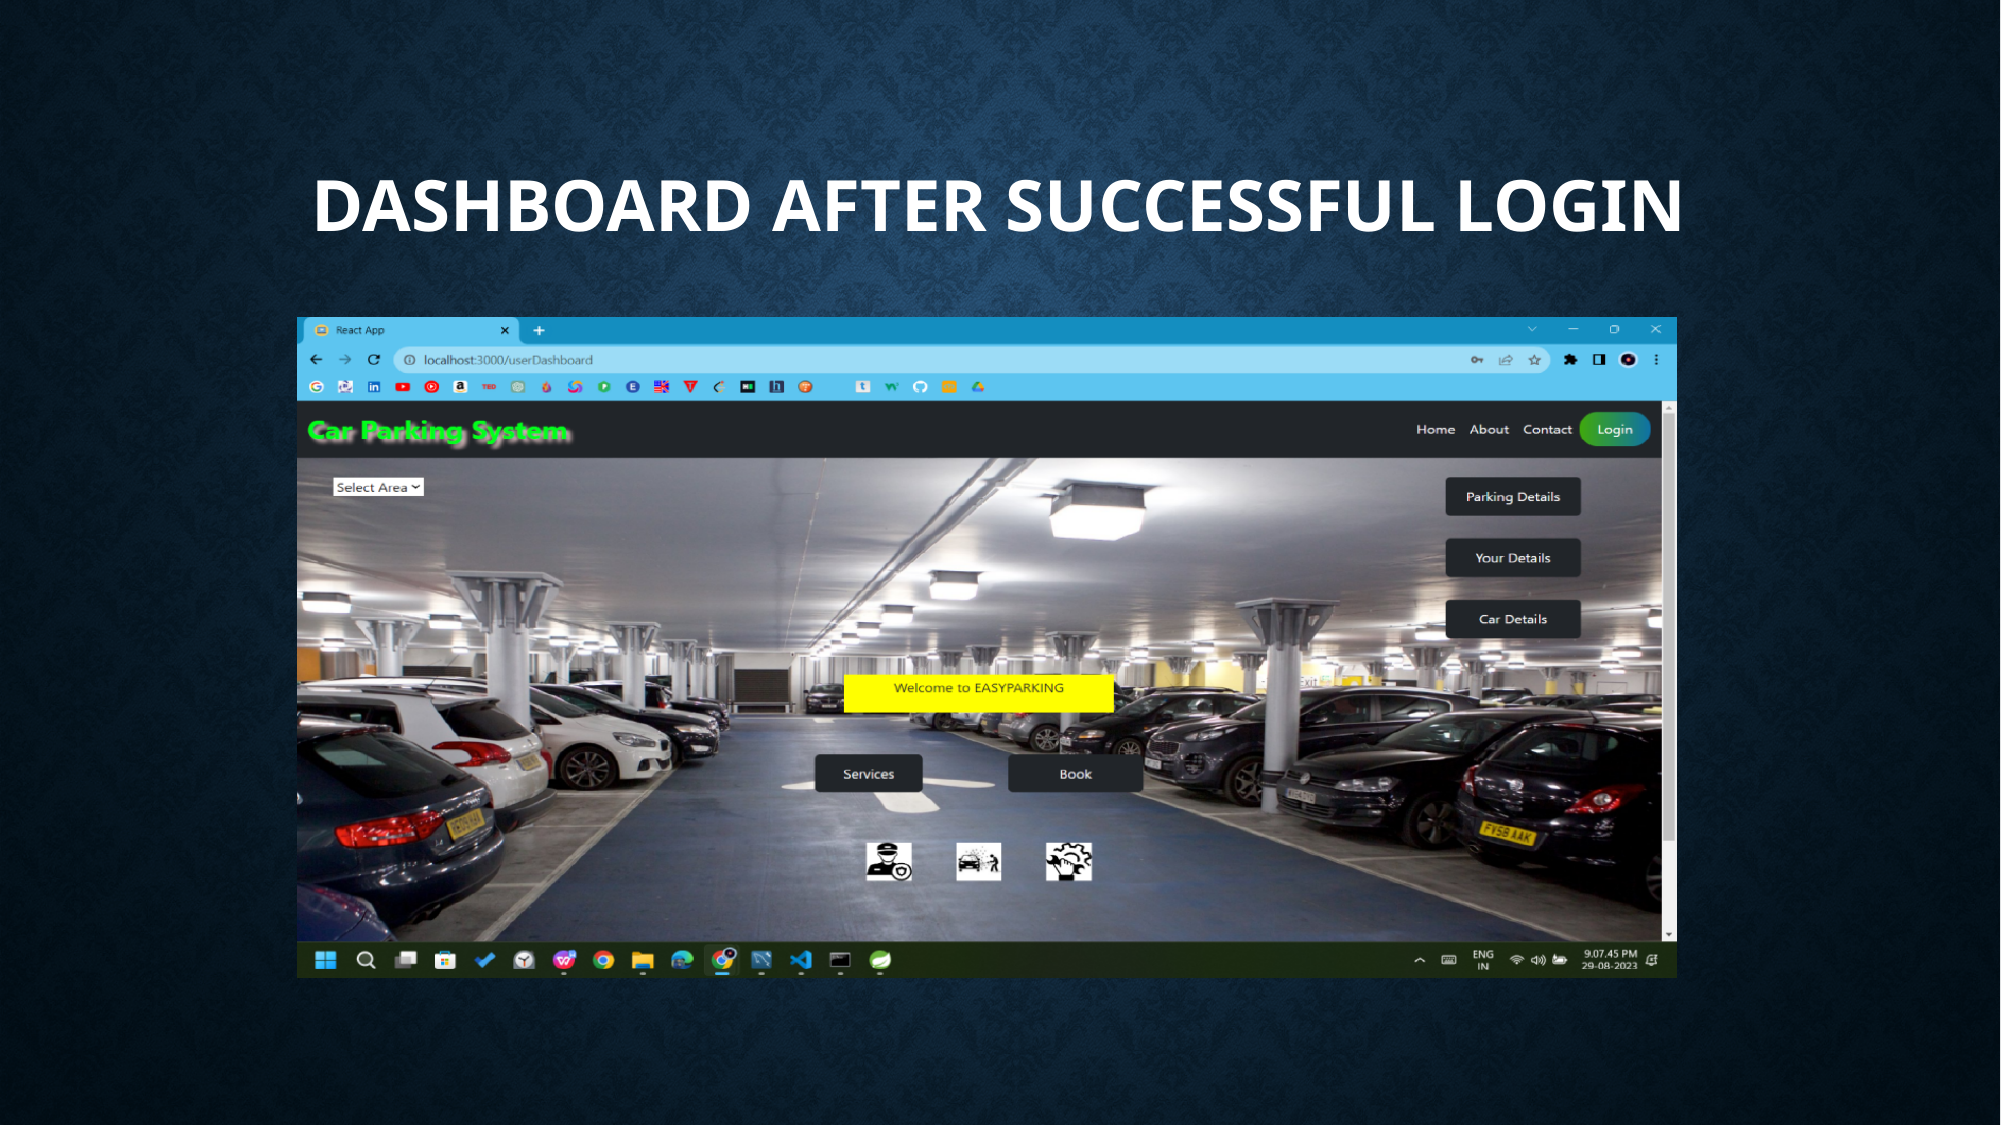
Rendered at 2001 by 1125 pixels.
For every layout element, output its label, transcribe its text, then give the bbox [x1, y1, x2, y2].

title Dashboard after successful login [149, 99, 1849, 318]
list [297, 317, 1677, 978]
